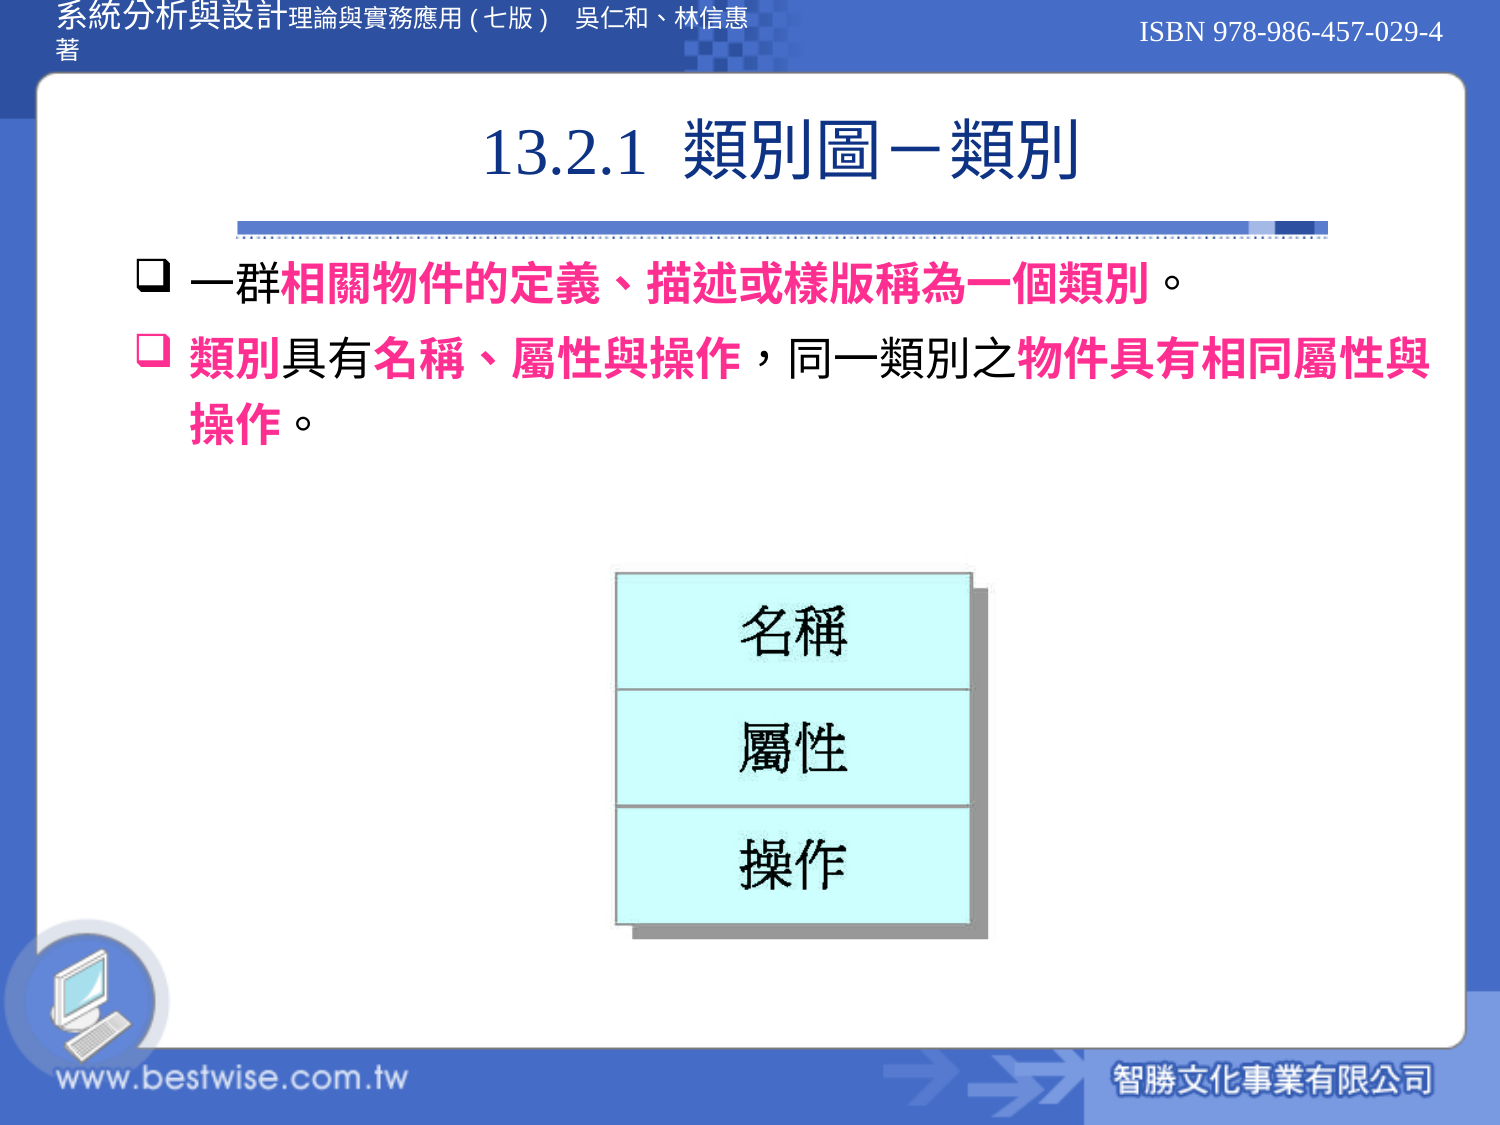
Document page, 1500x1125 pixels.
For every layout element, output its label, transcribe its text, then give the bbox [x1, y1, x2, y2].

list 一群相關物件的定義、描述或樣版稱為一個類別。 類別具有名稱、屬性與操作，同一類別之物件具有相同屬性與操作。 [117, 235, 1447, 504]
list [572, 503, 1040, 1000]
title 13.2.1 類別圖－類別 [177, 73, 1388, 222]
picture [195, 0, 206, 19]
text_box [112, 237, 1430, 493]
picture [0, 0, 1500, 1125]
